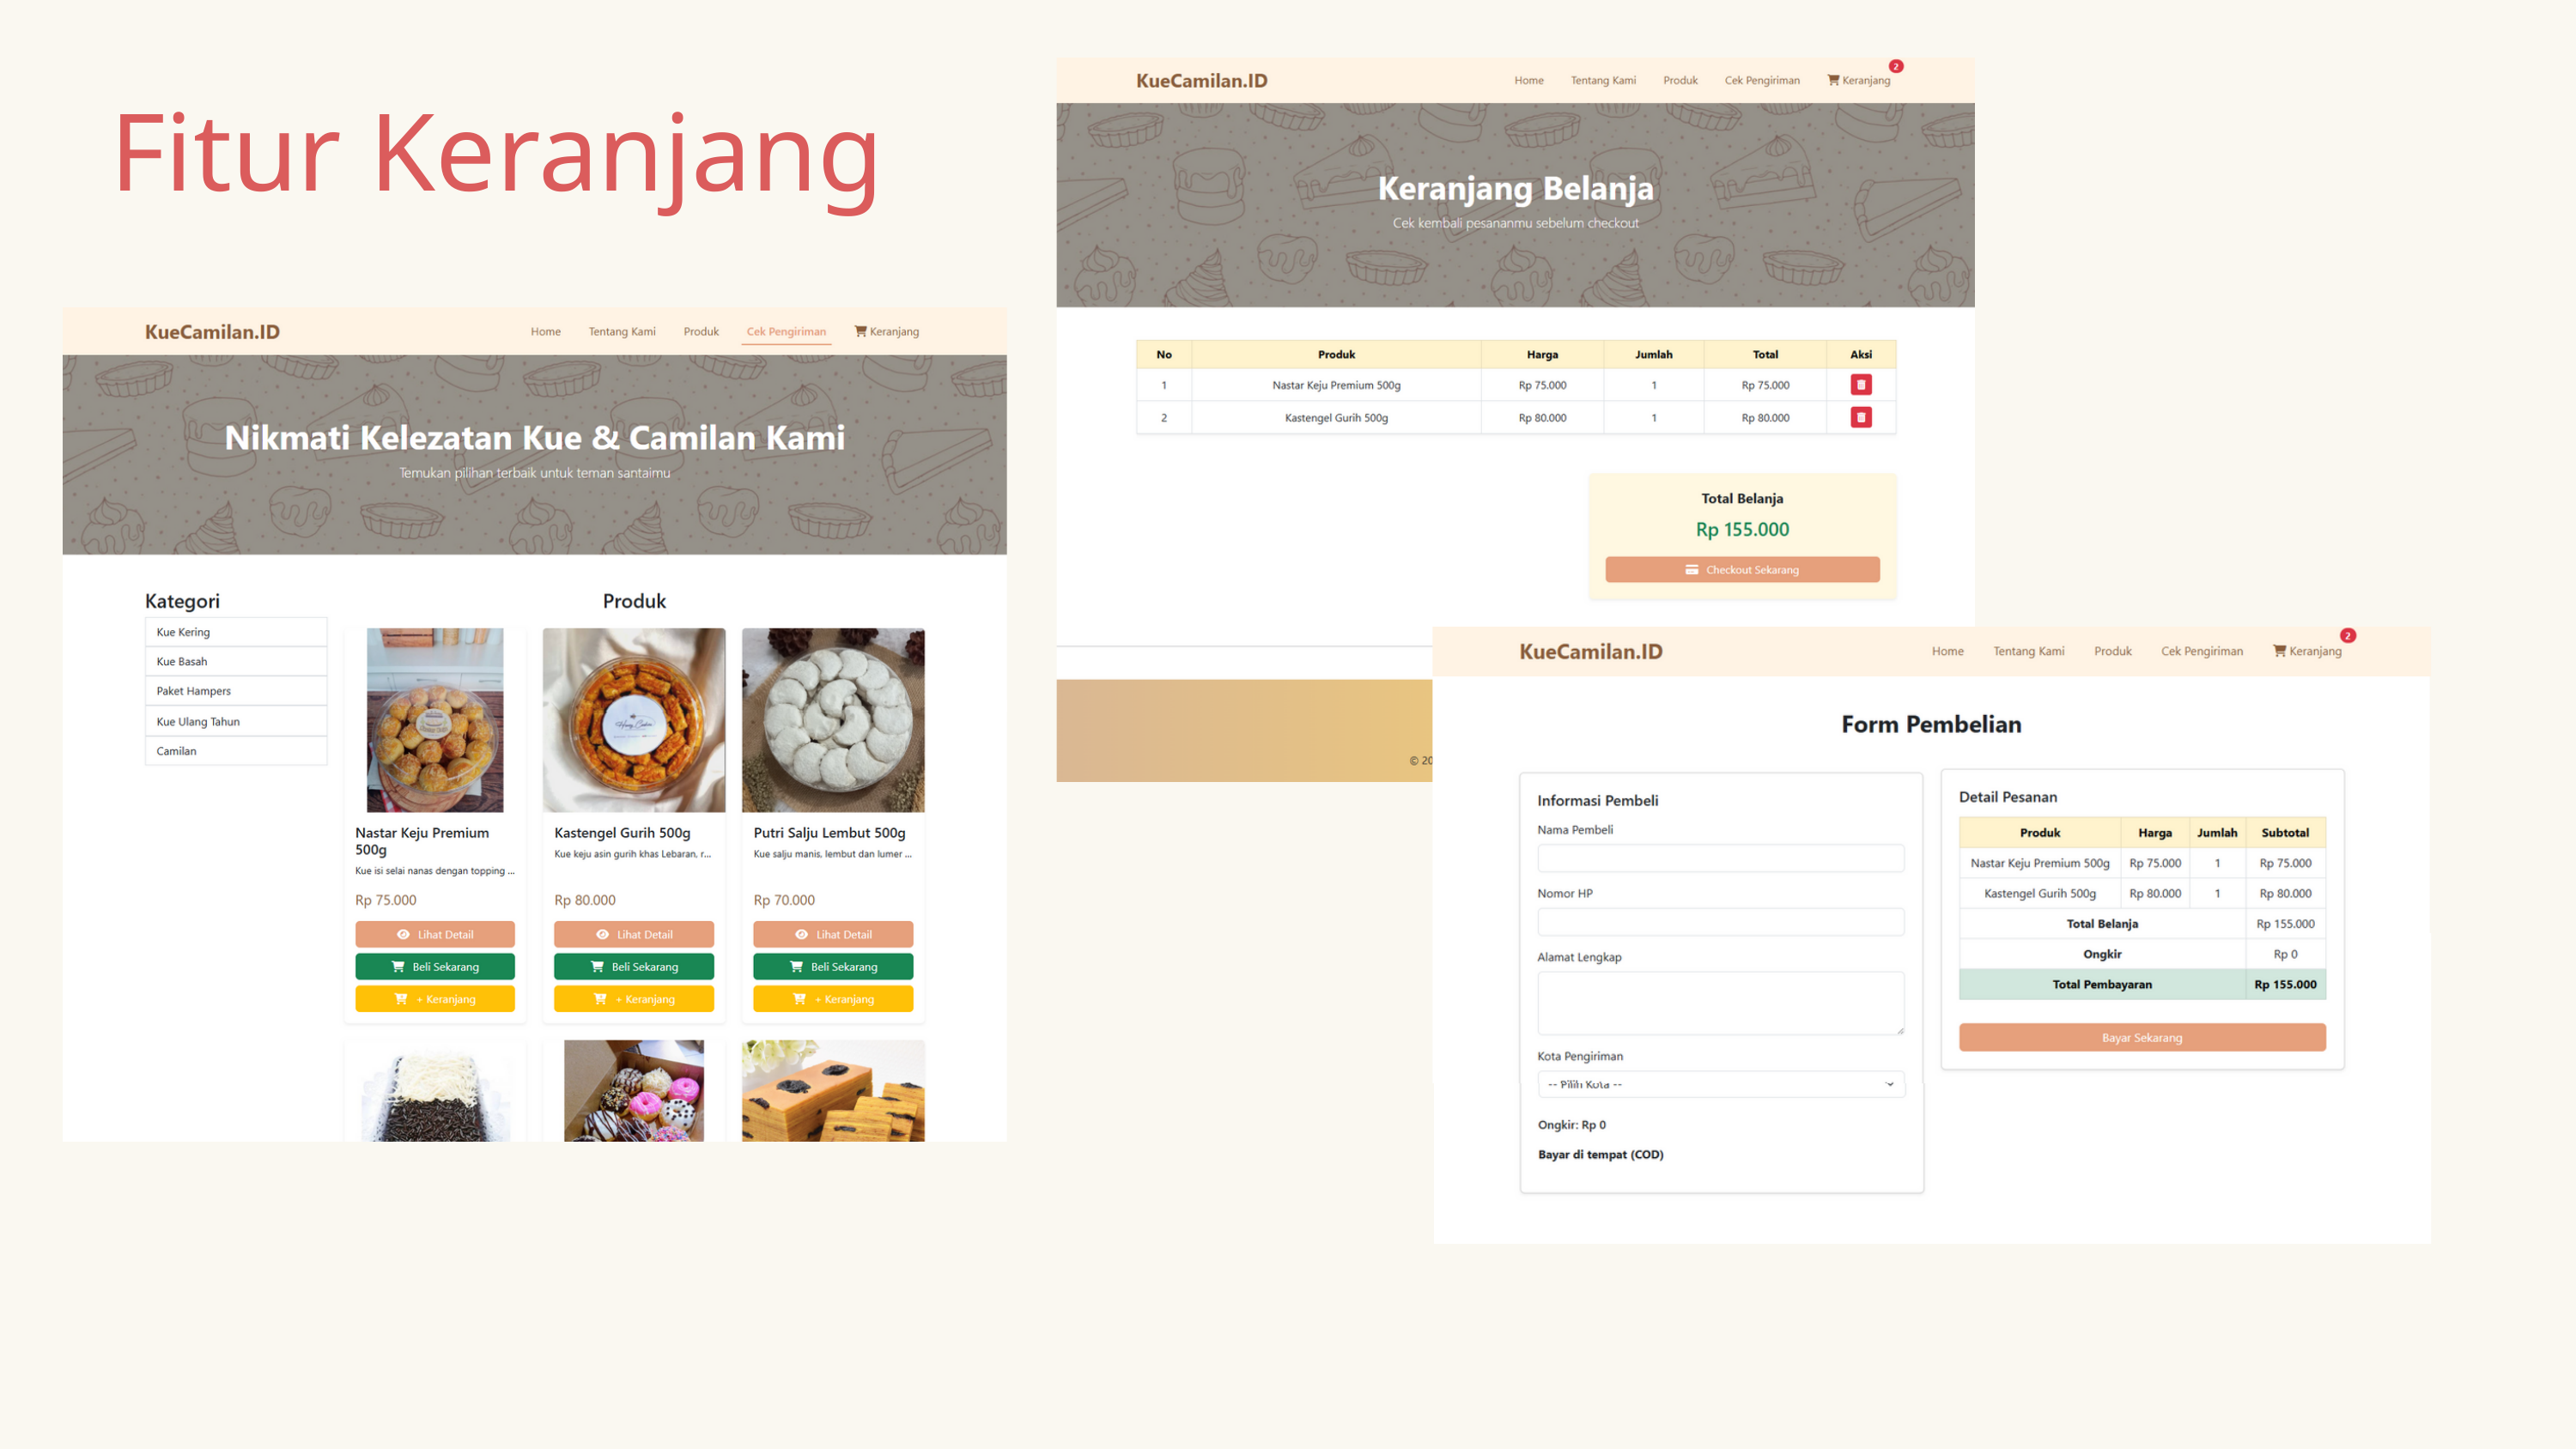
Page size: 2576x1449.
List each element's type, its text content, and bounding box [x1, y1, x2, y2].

text_box [1434, 933, 2432, 1244]
text_box [63, 307, 1007, 712]
text_box [1432, 627, 2432, 676]
text_box [1056, 458, 1975, 782]
text_box [1432, 676, 2430, 1083]
text_box Fitur Keranjang [0, 62, 1057, 212]
text_box [1056, 58, 1975, 458]
text_box [63, 712, 1007, 1142]
